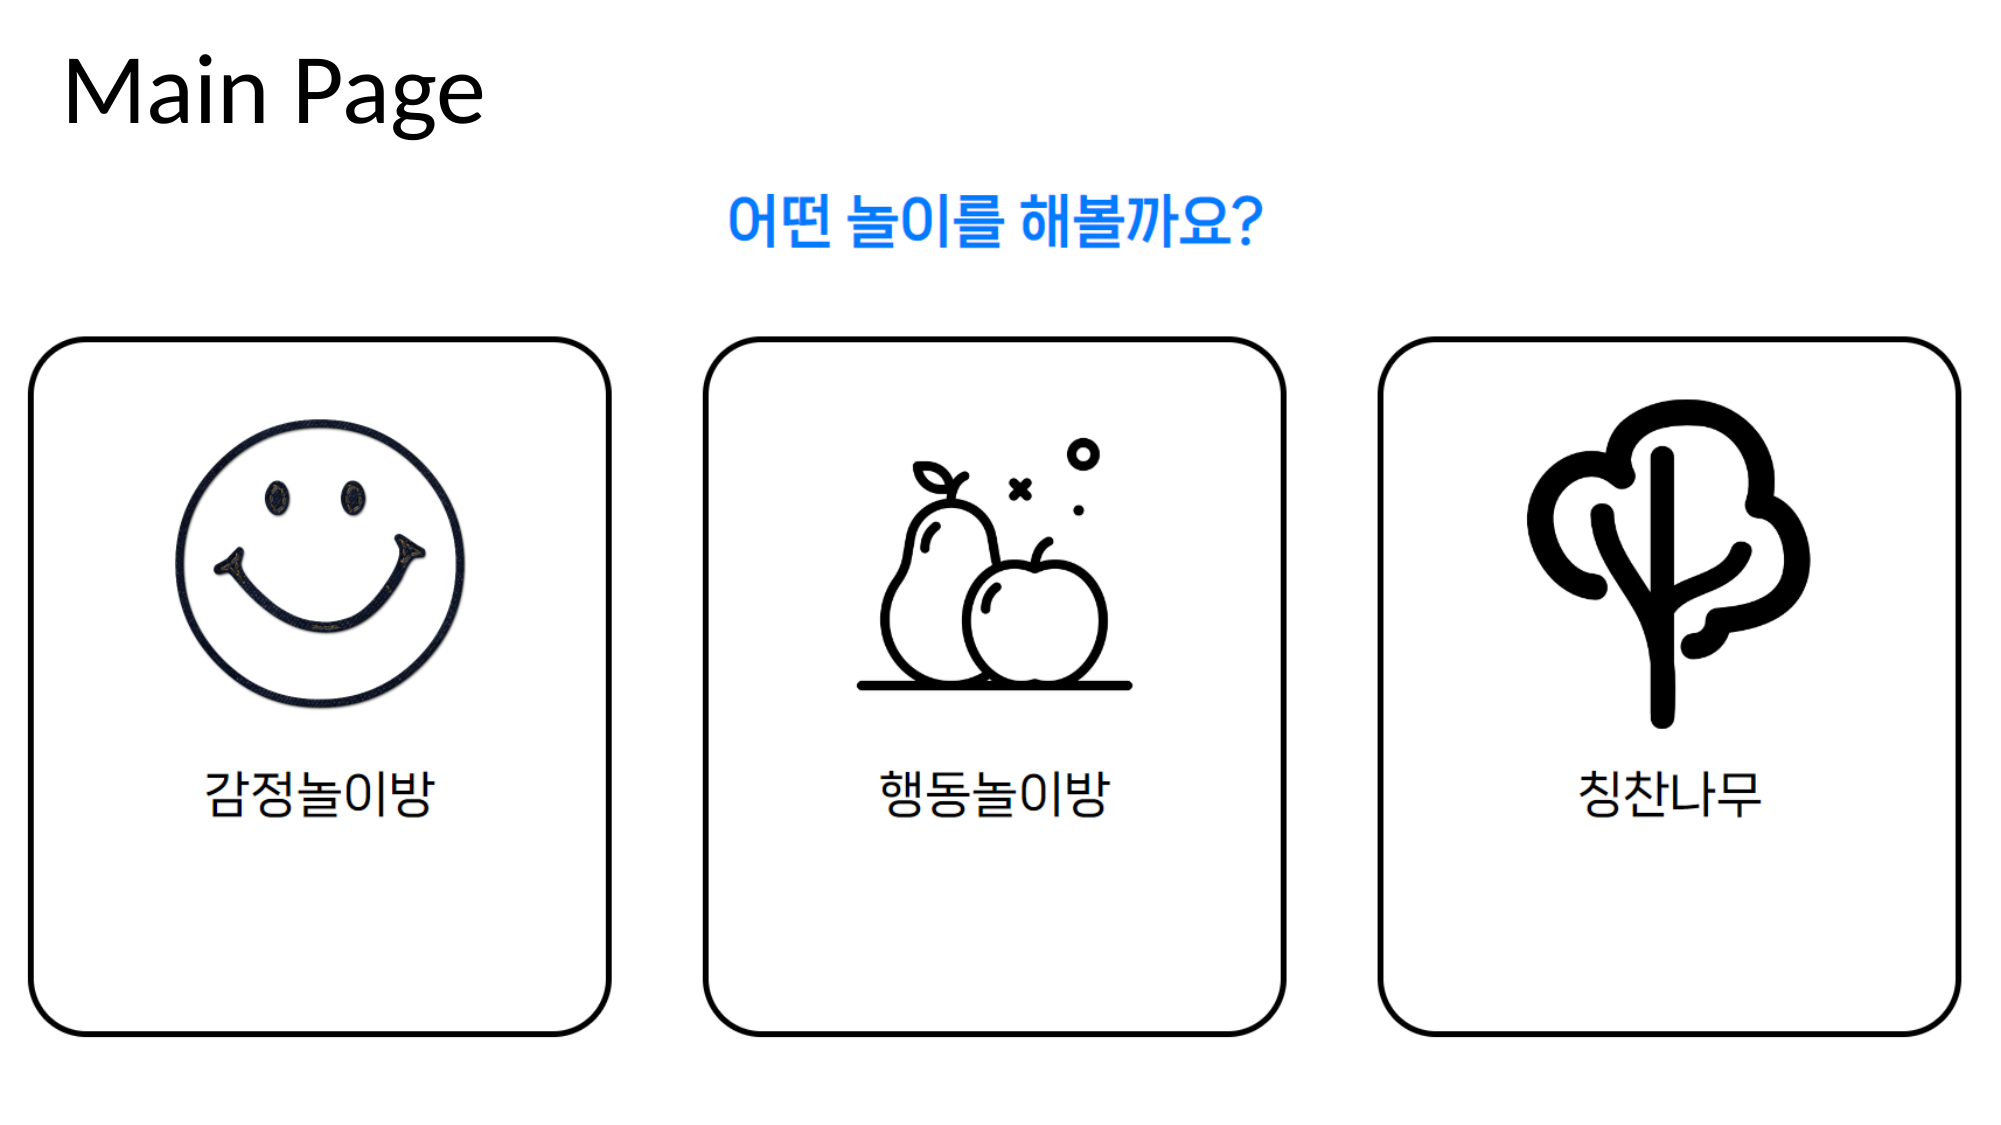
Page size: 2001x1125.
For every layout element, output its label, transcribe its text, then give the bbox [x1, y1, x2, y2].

text_box Main Page [46, 29, 1954, 152]
picture [0, 152, 2000, 1057]
